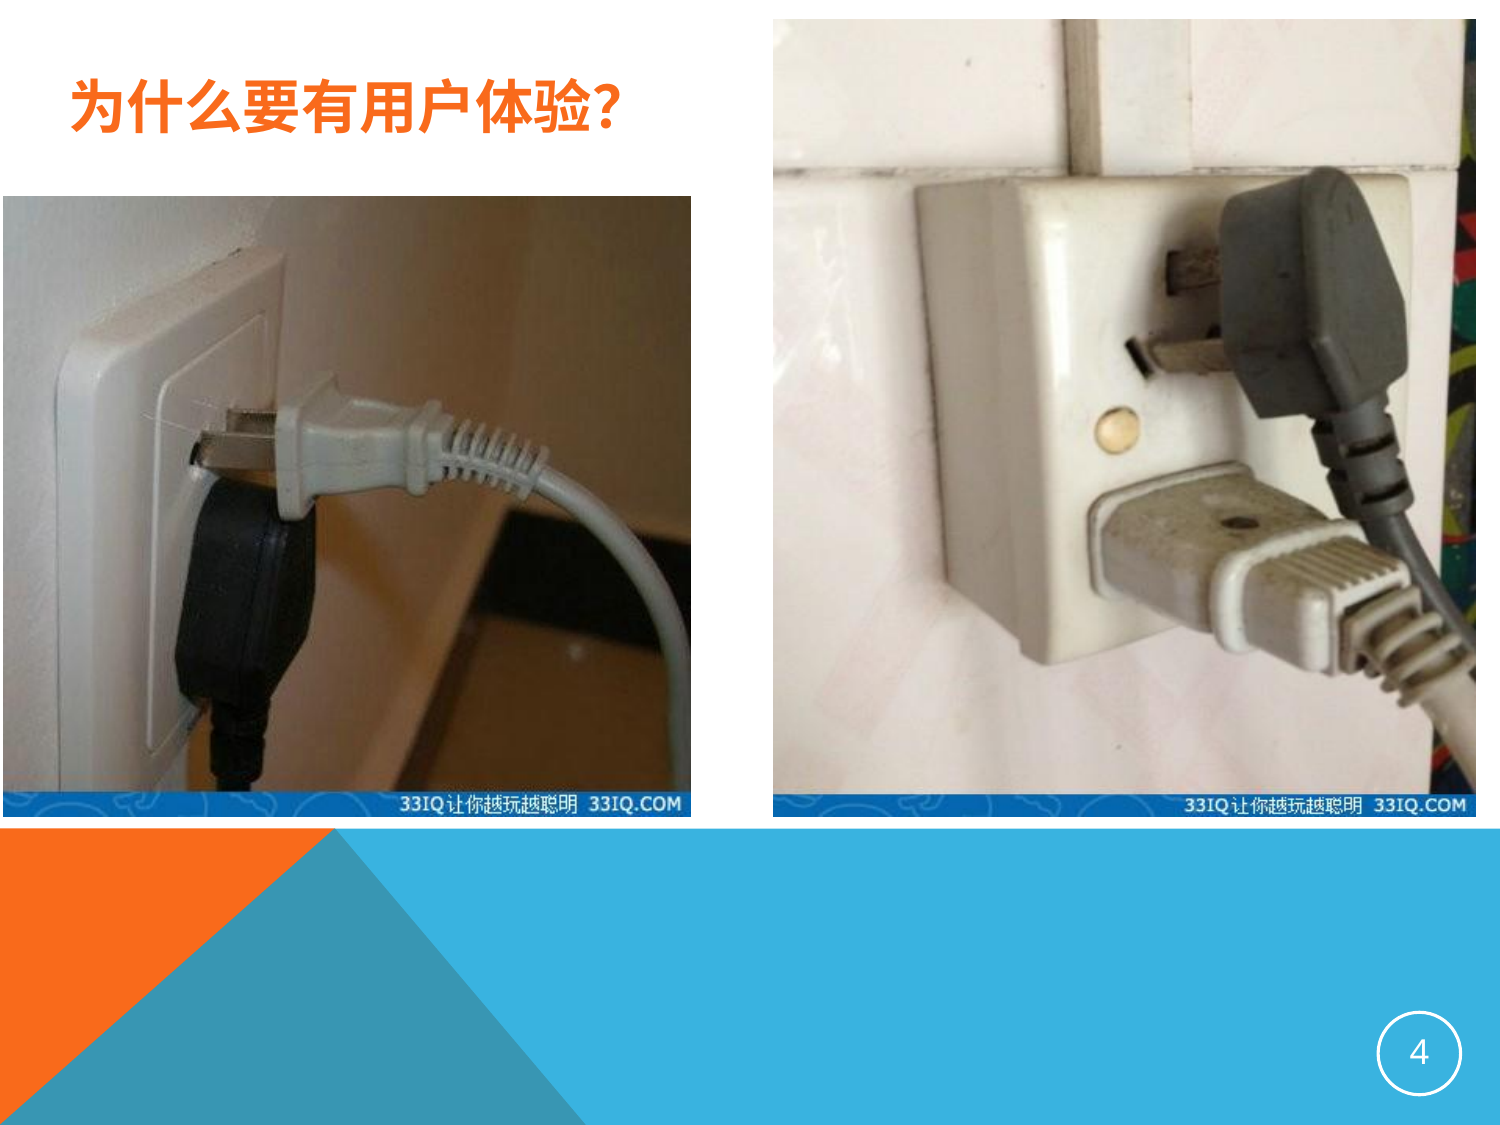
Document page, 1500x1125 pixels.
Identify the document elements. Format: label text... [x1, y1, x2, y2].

picture [2, 195, 691, 817]
slide_number 4 [1376, 1010, 1463, 1097]
picture [773, 18, 1476, 817]
title 为什么要有用户体验？ [53, 60, 768, 150]
